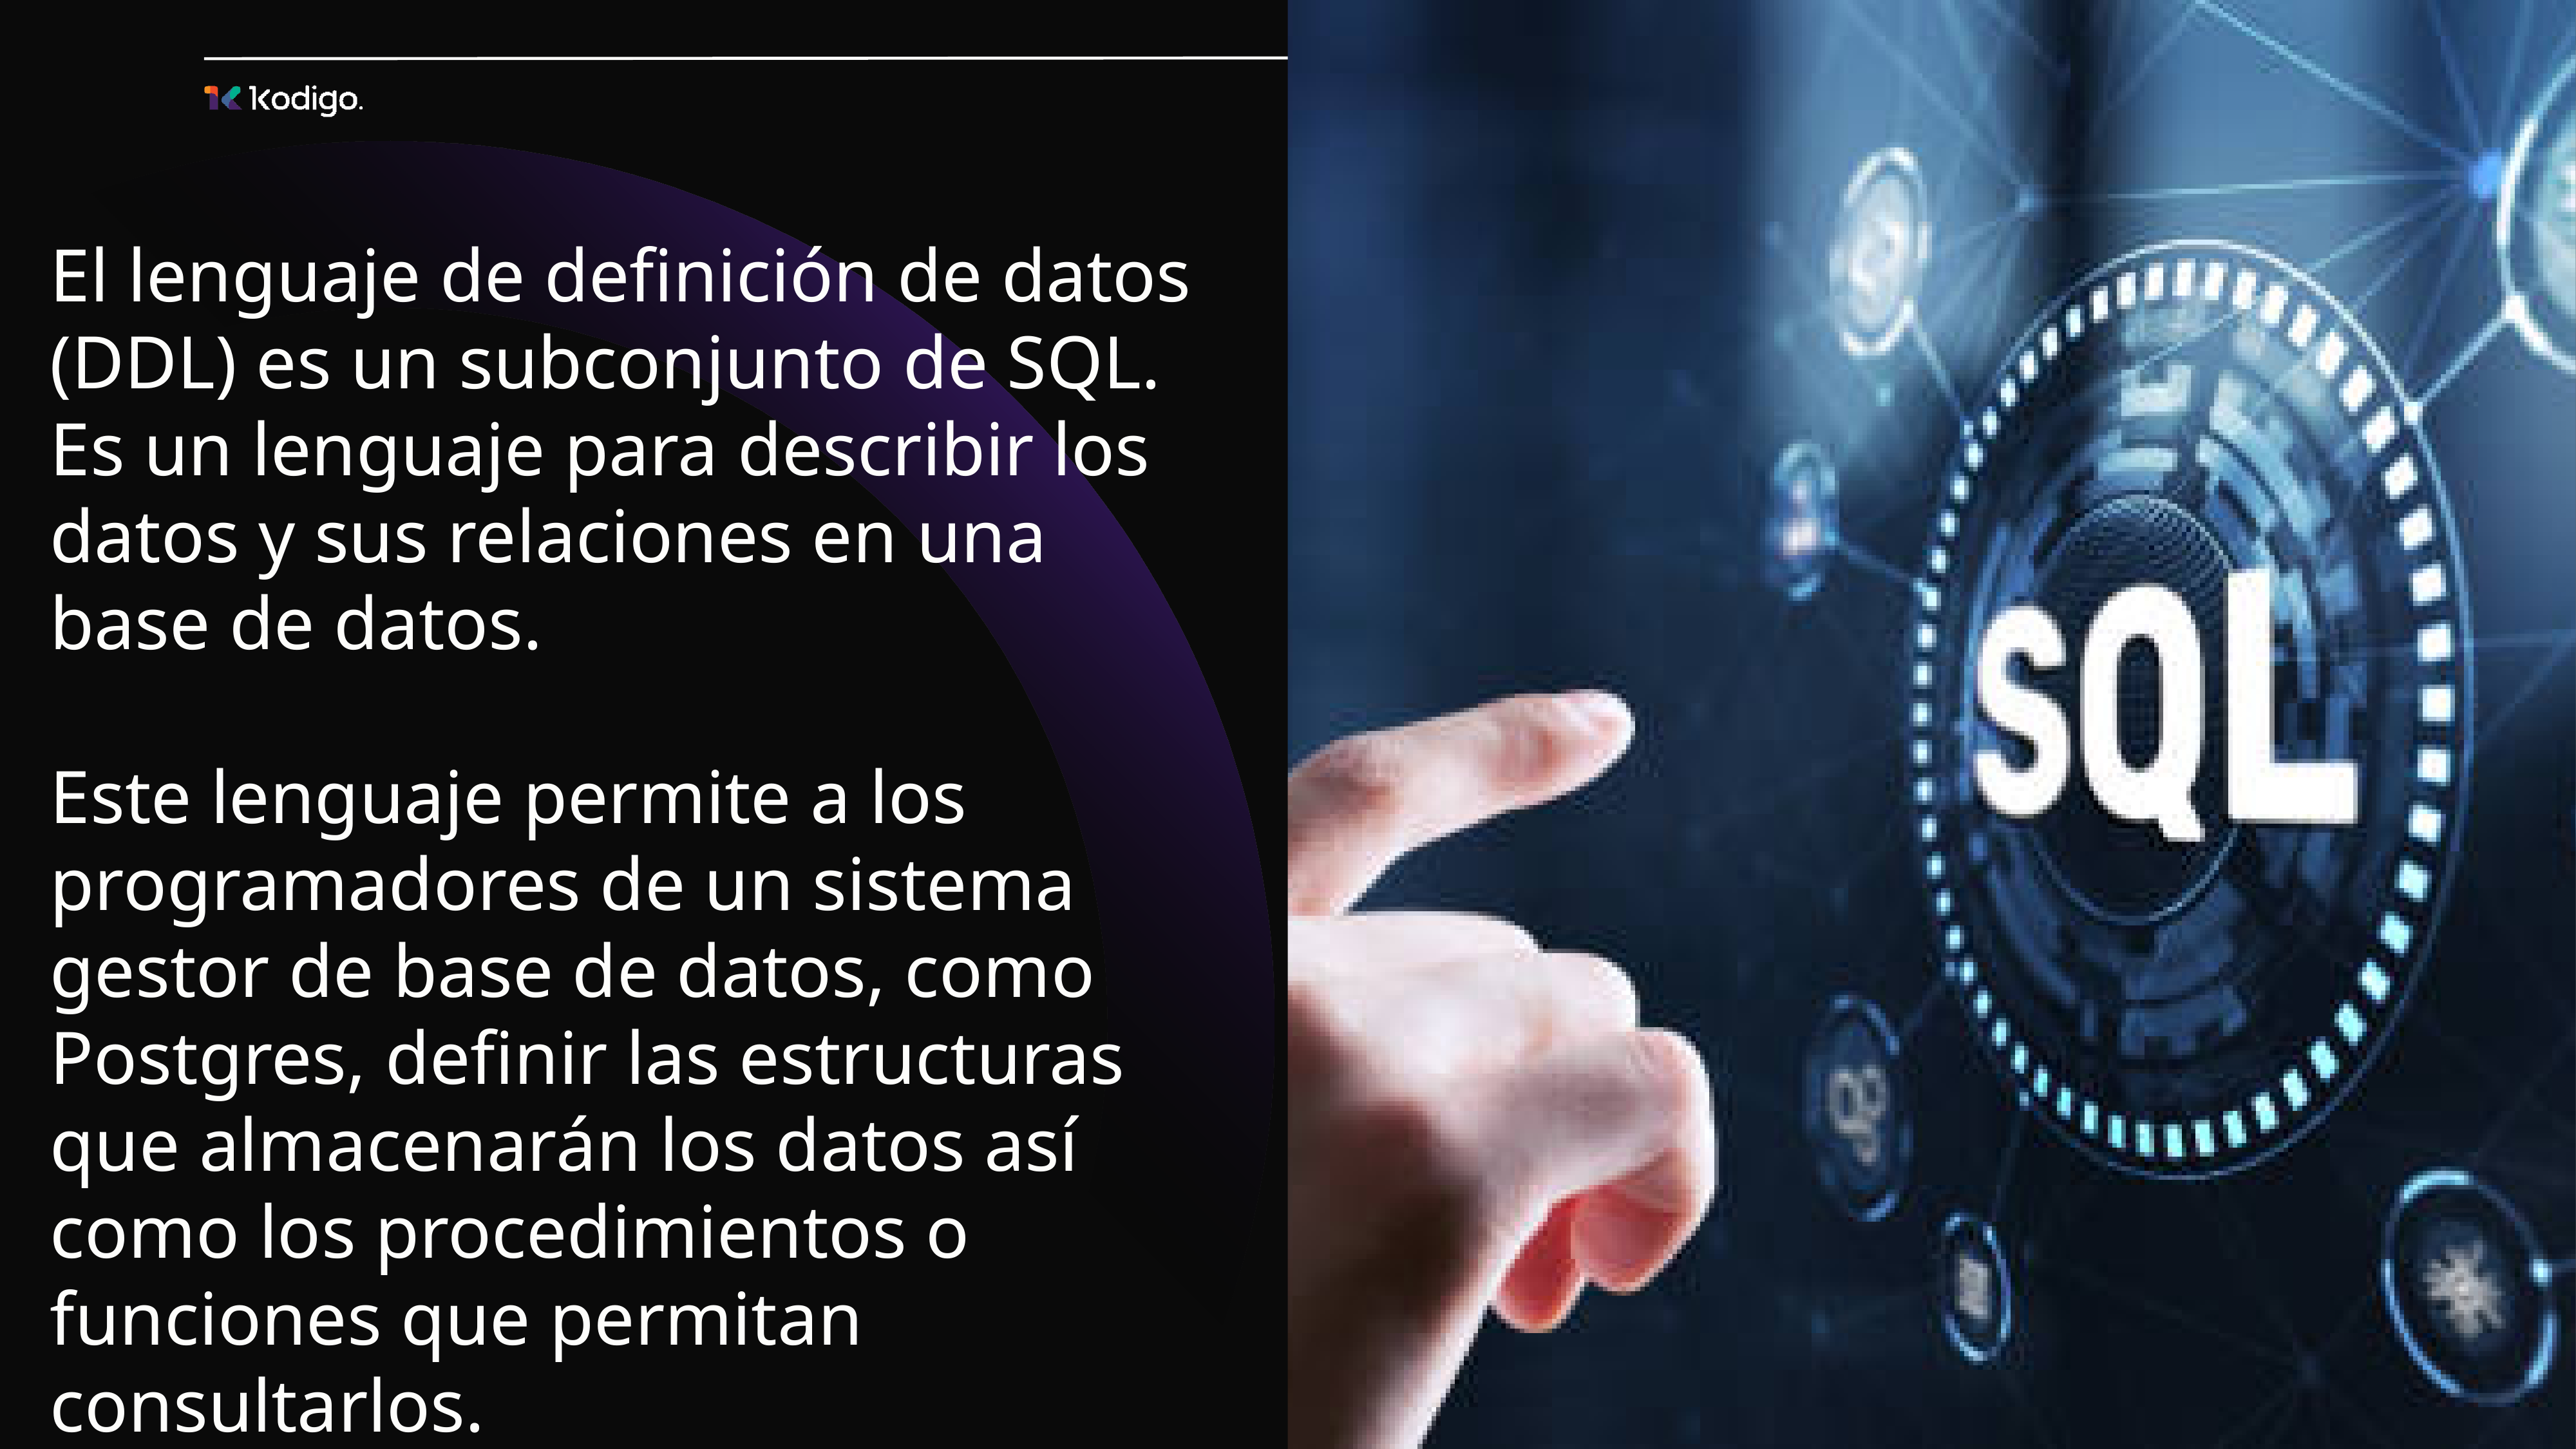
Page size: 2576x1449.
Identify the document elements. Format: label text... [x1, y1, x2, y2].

picture [1287, 0, 2576, 1449]
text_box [204, 57, 1287, 117]
text_box El lenguaje de definición de datos (DDL) es un subconjunto de SQL. Es un lenguaje para describir los datos y sus relaciones en una base de datos. Este lenguaje permite a los programadores de un sistema gestor de base de datos, como Postgres, definir las estructuras que almacenarán los datos así como los procedimientos o funciones que permitan consultarlos. [40, 224, 1227, 1449]
